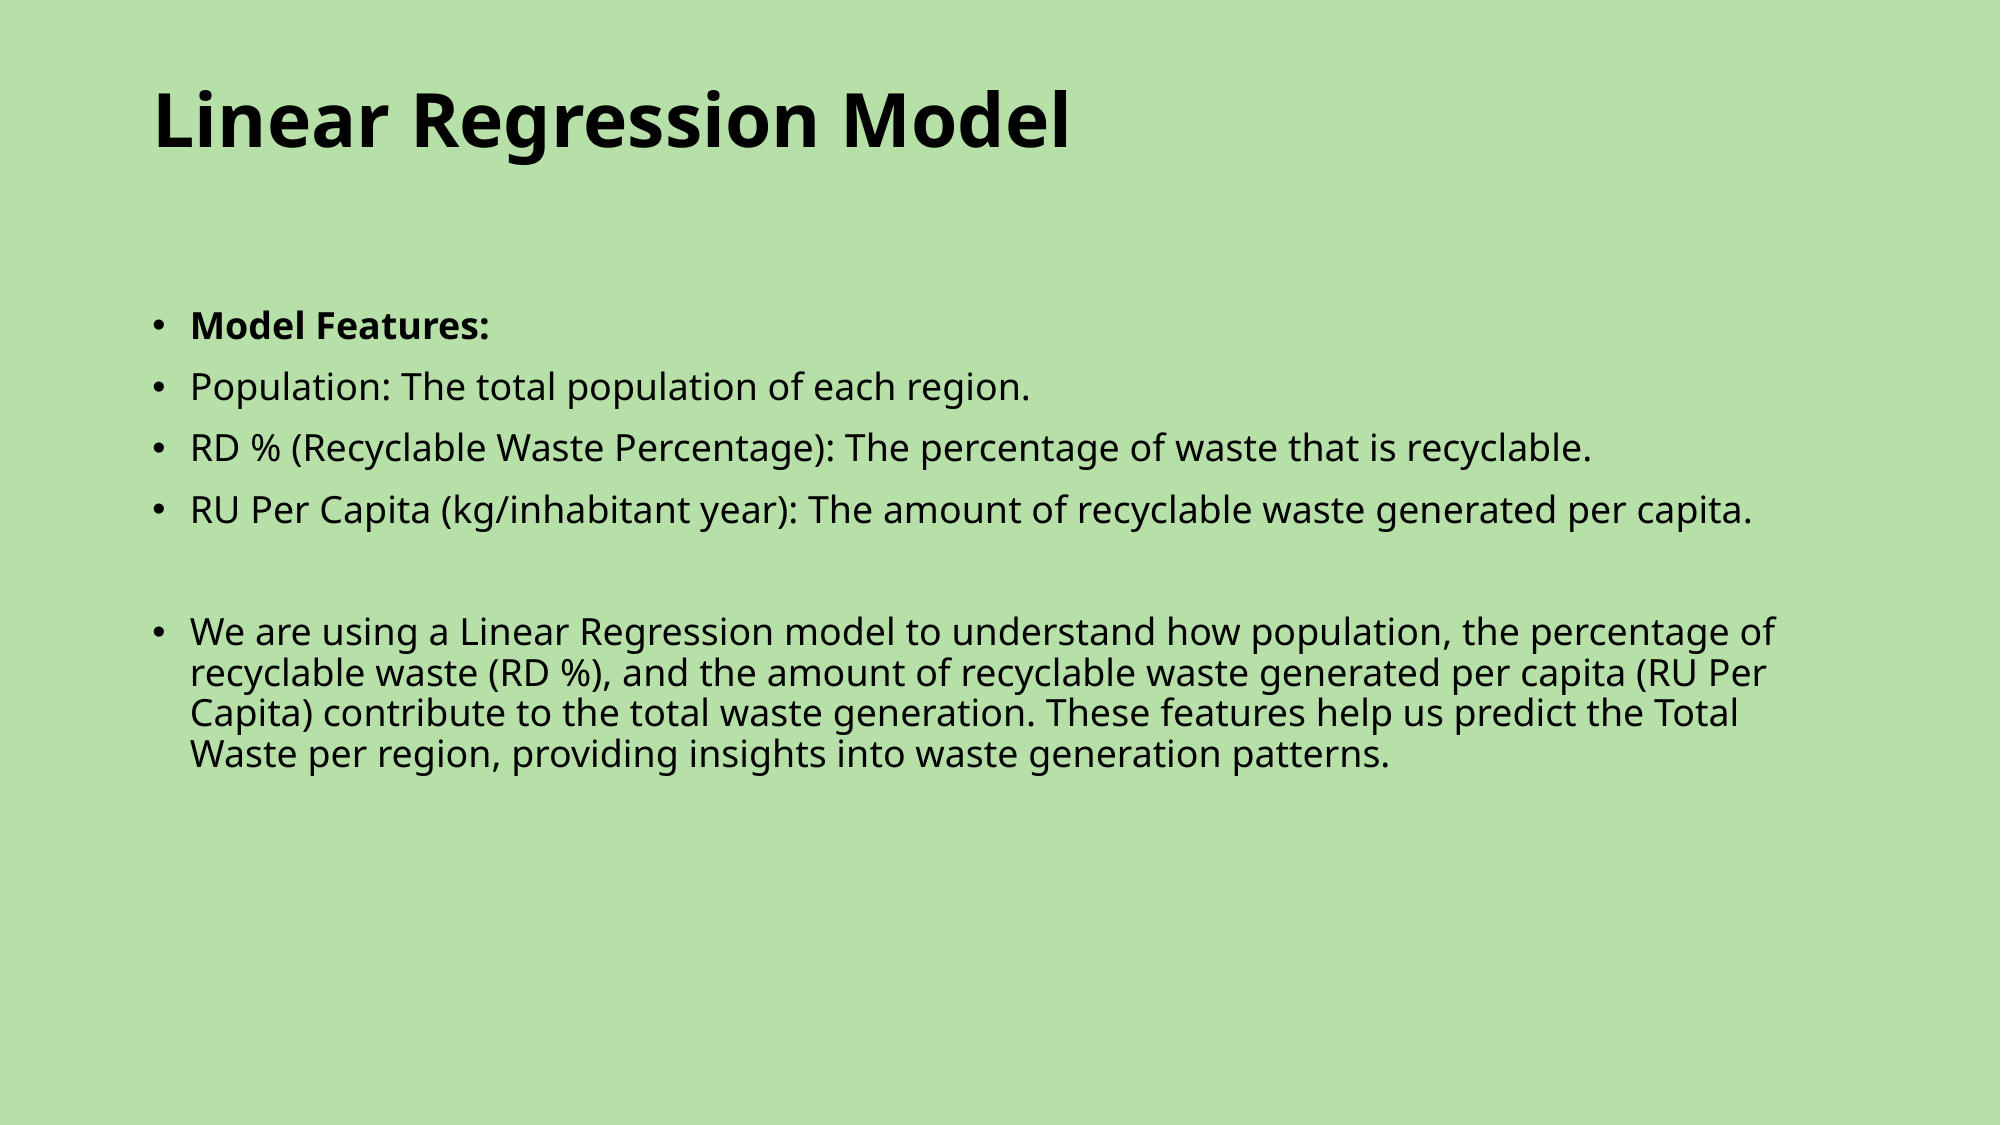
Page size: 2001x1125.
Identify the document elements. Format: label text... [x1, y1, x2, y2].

list Model Features: Population: The total population of each region. RD % (Recyclable Waste Percentage): The percentage of waste that is recyclable. RU Per Capita (kg/inhabitant year): The amount of recyclable waste generated per capita. We are using a Linear Regression model to understand how population, the percentage of recyclable waste (RD %), and the amount of recyclable waste generated per capita (RU Per Capita) contribute to the total waste generation. These features help us predict the Total Waste per region, providing insights into waste generation patterns. [137, 299, 1863, 1014]
title Linear Regression Model [137, 59, 1863, 278]
